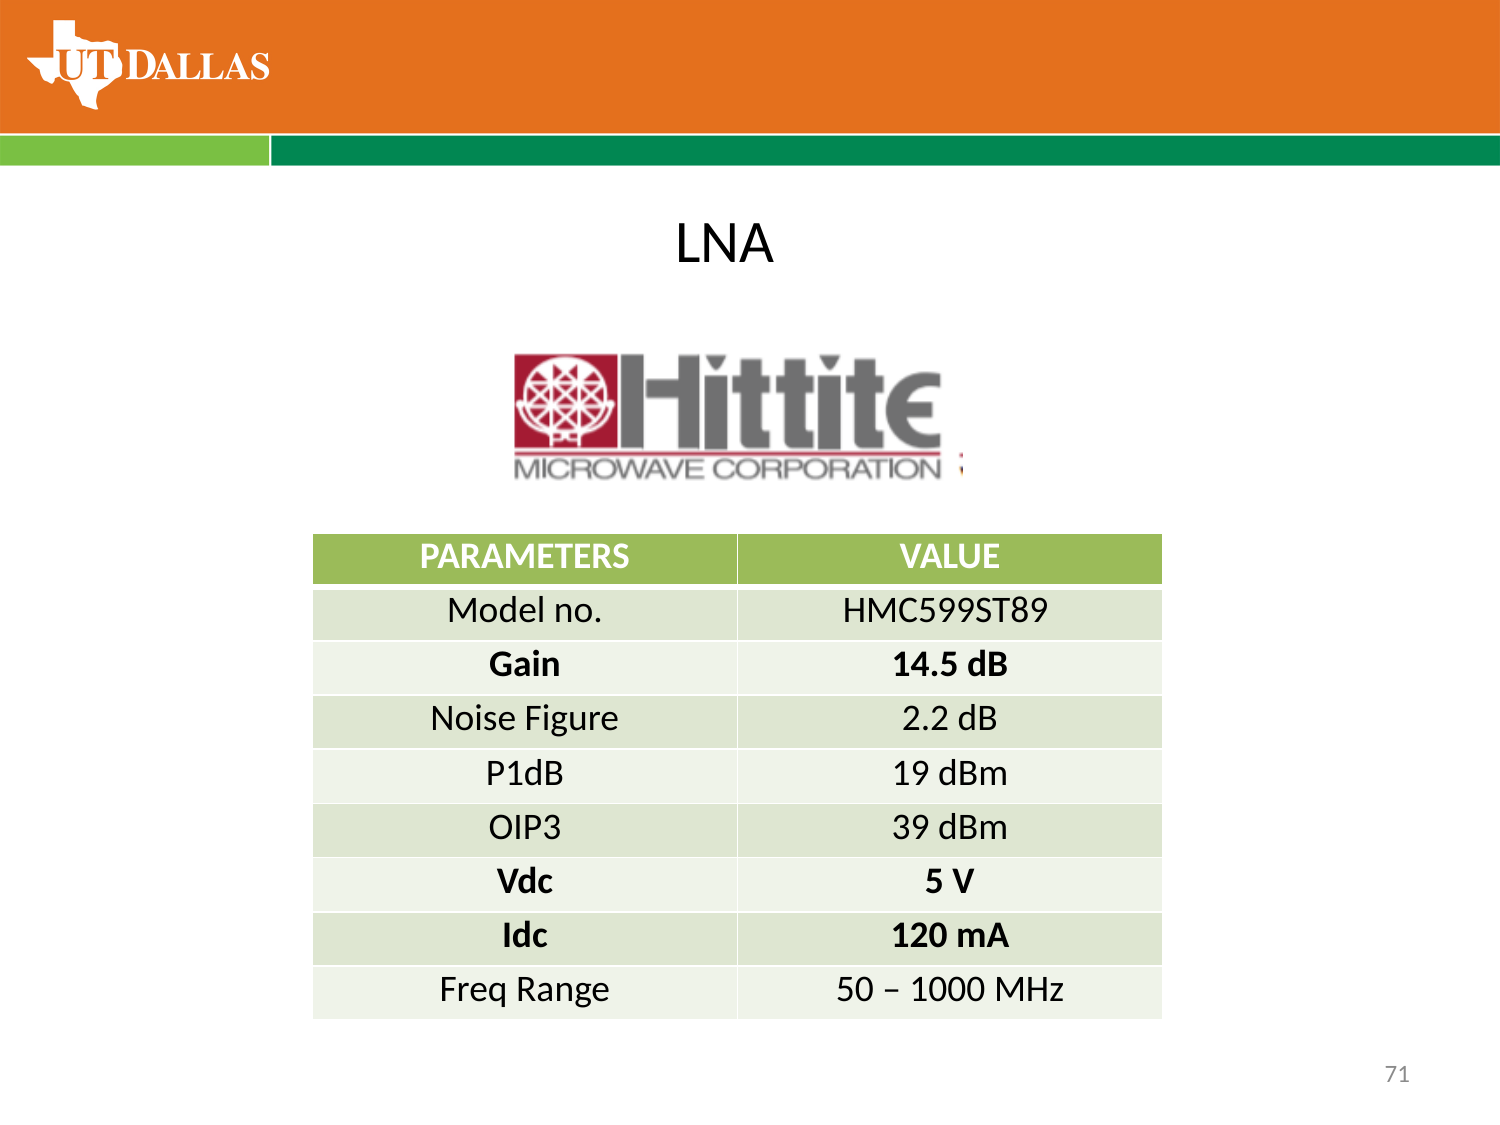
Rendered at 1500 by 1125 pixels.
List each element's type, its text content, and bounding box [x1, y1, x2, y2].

table_cell HMC599ST89 [738, 590, 1162, 640]
table_cell 5 V [738, 858, 1162, 911]
table_cell 2.2 dB [738, 696, 1162, 748]
table_cell 19 dBm [738, 750, 1162, 803]
table_cell Idc [313, 913, 737, 965]
text_box LNA [300, 195, 1150, 283]
table_cell Noise Figure [313, 696, 737, 748]
table_cell OIP3 [313, 804, 737, 857]
table_cell 120 mA [738, 913, 1162, 965]
table_cell 39 dBm [738, 804, 1162, 857]
table_header PARAMETERS [313, 534, 737, 584]
table_cell 50 – 1000 MHz [738, 967, 1162, 1019]
table_cell 14.5 dB [738, 642, 1162, 694]
table_cell Freq Range [313, 967, 737, 1019]
table_cell Gain [313, 642, 737, 694]
picture [0, 0, 1500, 1125]
table_cell P1dB [313, 750, 737, 803]
table_cell Model no. [313, 590, 737, 640]
table_header VALUE [738, 534, 1162, 584]
table_cell Vdc [313, 858, 737, 911]
slide_number 71 [1074, 1042, 1425, 1103]
